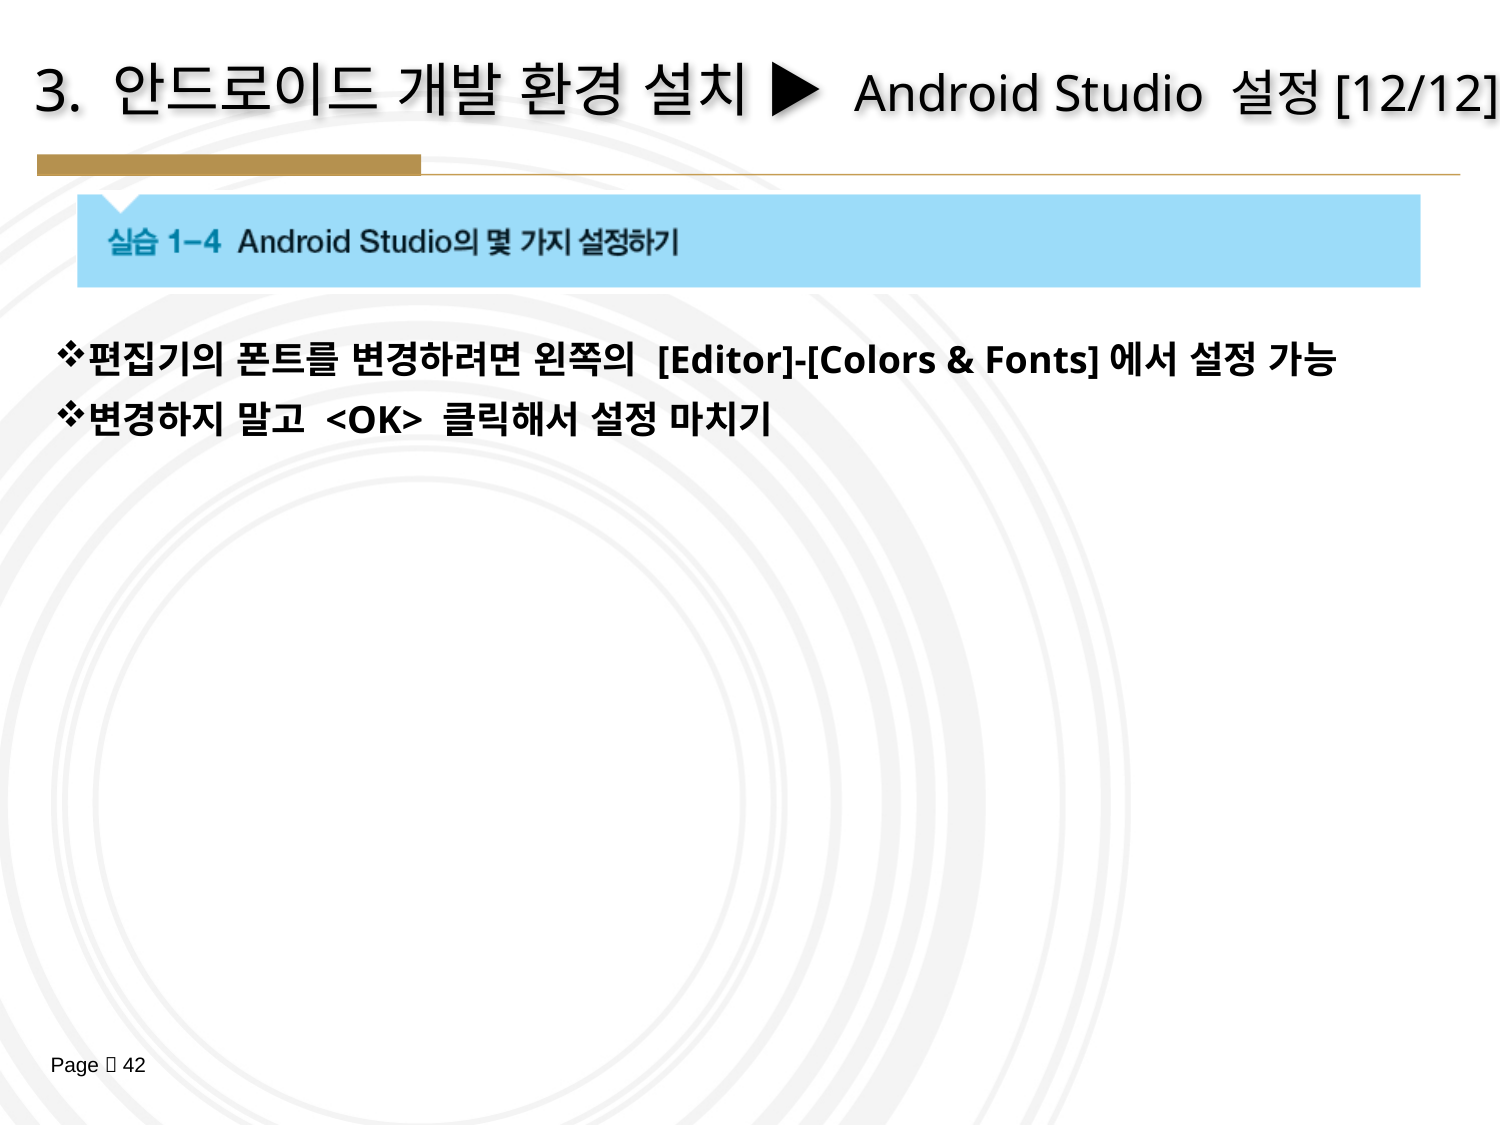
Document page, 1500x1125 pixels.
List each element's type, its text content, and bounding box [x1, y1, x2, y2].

list 편집기의 폰트를 변경하려면 왼쪽의 [Editor]-[Colors & Fonts]에서 설정 가능 변경하지 말고 <OK> 클릭해서 설정 마치기 [54, 335, 1500, 1051]
picture [0, 35, 1500, 1125]
title 3. 안드로이드 개발 환경 설치 ▶ Android Studio 설정[12/12] [33, 53, 1500, 161]
